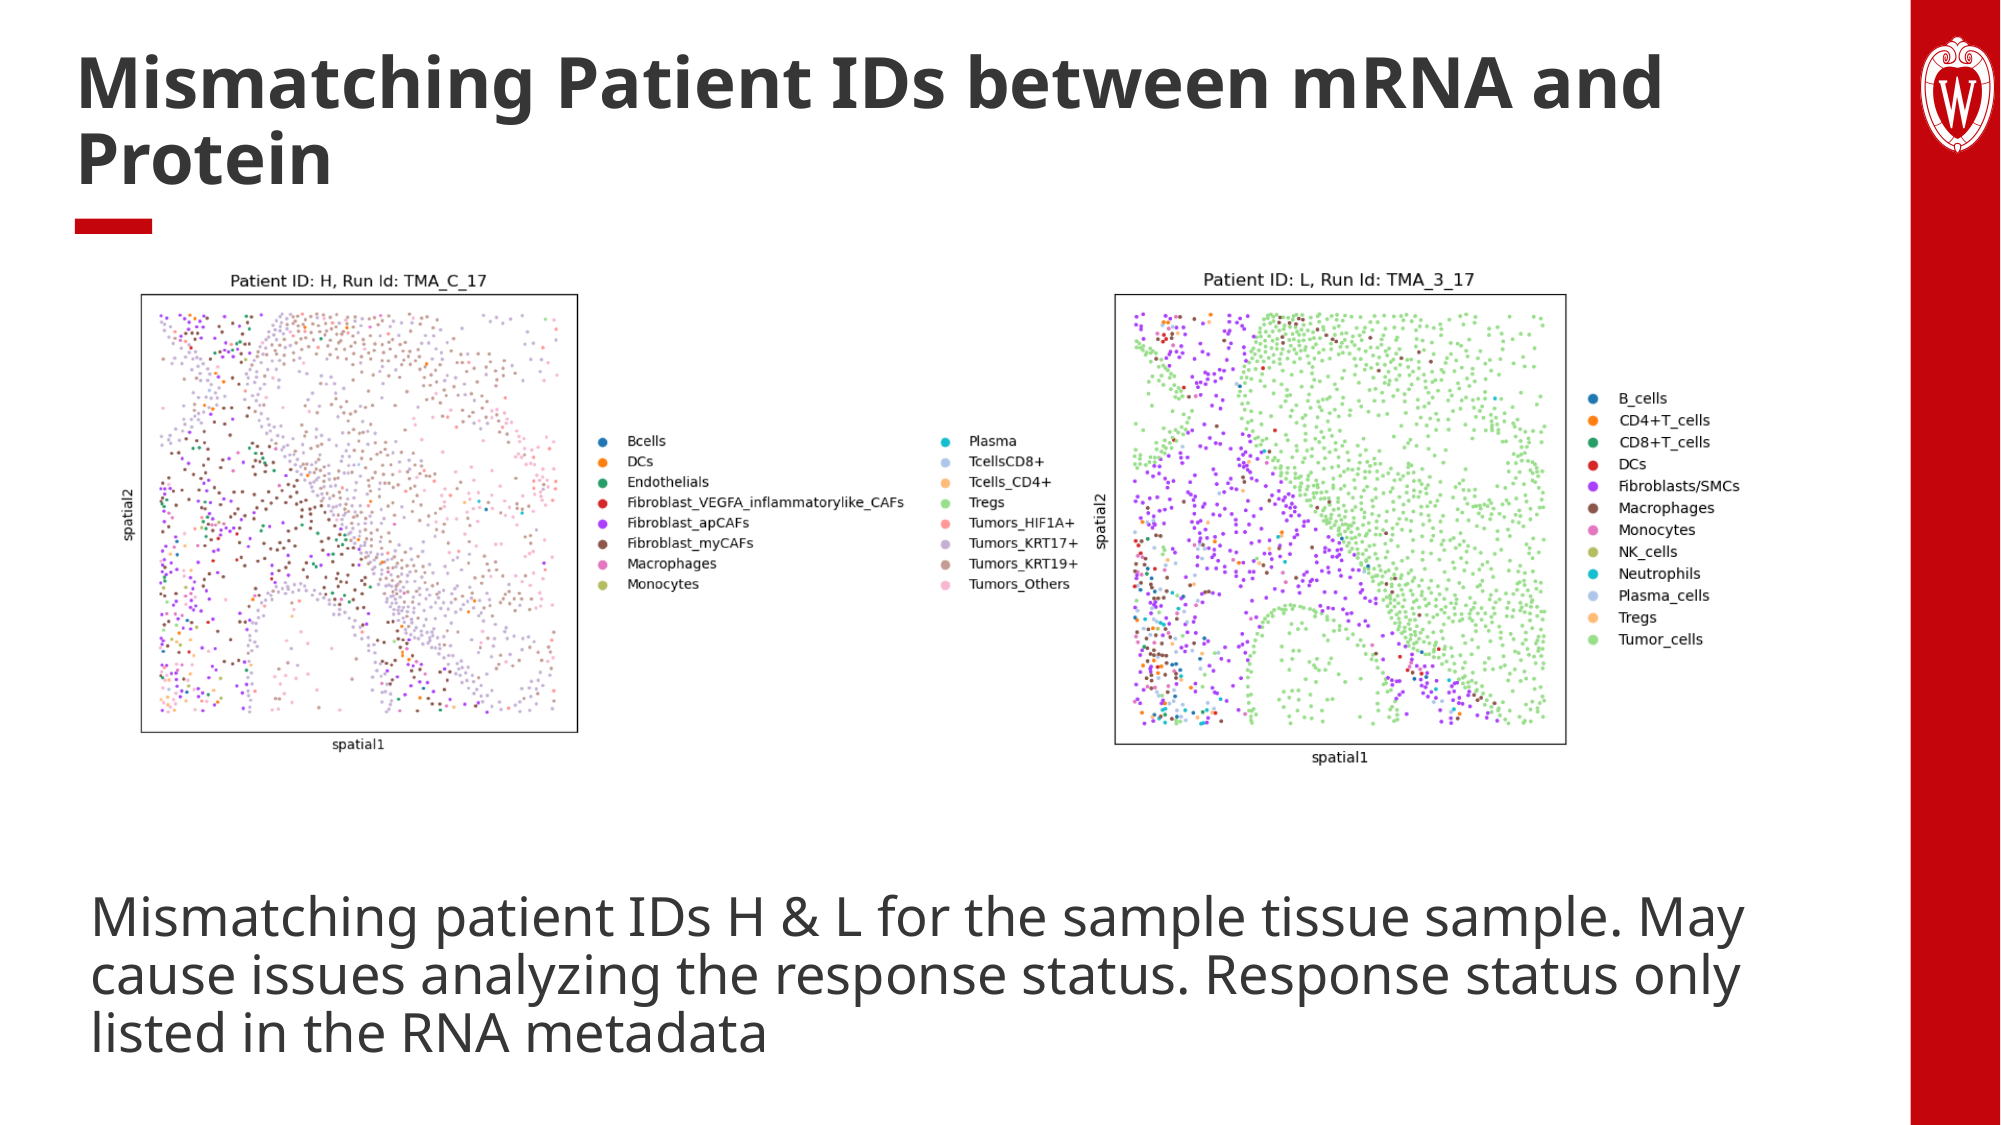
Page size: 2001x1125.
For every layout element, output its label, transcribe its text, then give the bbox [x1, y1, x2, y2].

picture [1920, 36, 1995, 154]
picture [107, 268, 1747, 775]
title Mismatching Patient IDs between mRNA and Protein [75, 115, 1863, 200]
list Mismatching patient IDs H & L for the sample tissue sample. May cause issues analyzing the response status. Response status only listed in the RNA metadata [90, 881, 1863, 1015]
